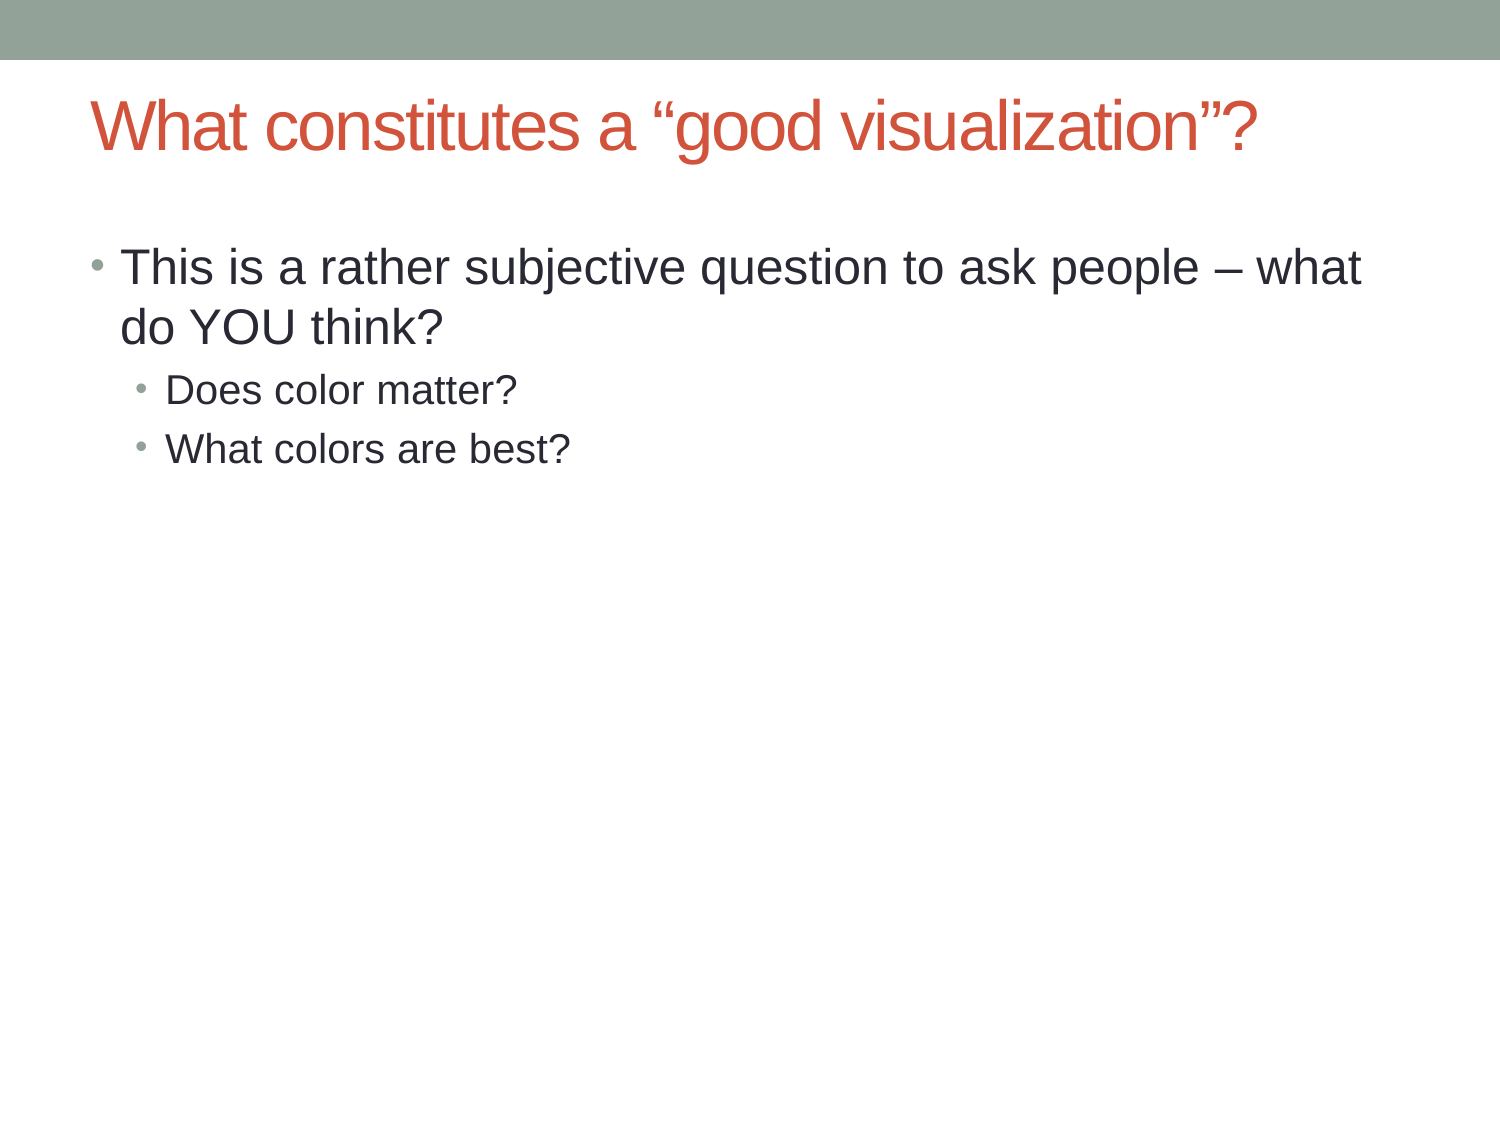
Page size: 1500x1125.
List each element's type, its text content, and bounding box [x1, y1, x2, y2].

list This is a rather subjective question to ask people – what do YOU think? Does color matter? What colors are best? [75, 227, 1425, 1028]
title What constitutes a “good visualization”? [75, 40, 1425, 204]
